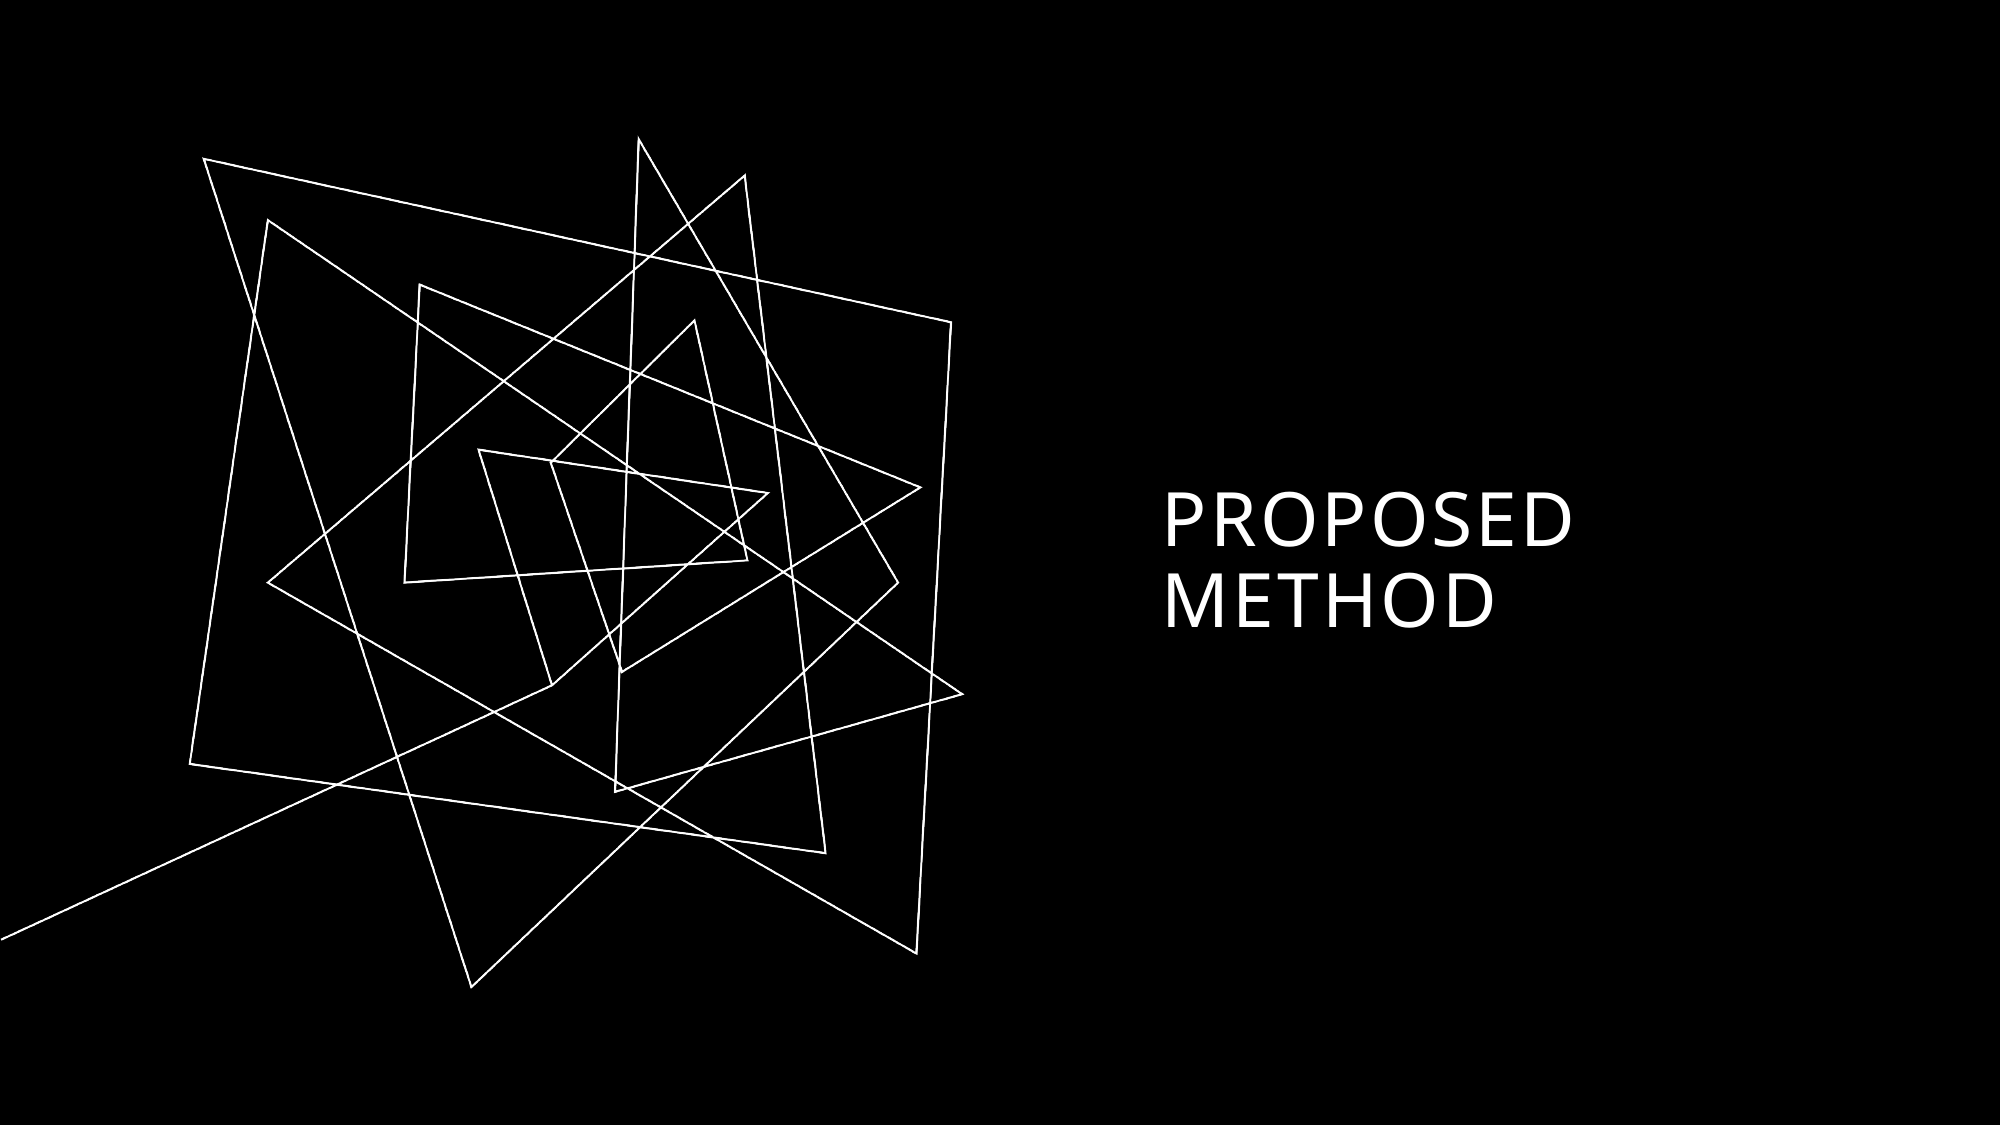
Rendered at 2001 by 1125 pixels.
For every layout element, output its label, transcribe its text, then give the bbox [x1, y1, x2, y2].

picture [0, 135, 965, 989]
title Proposed method [1146, 421, 1833, 704]
